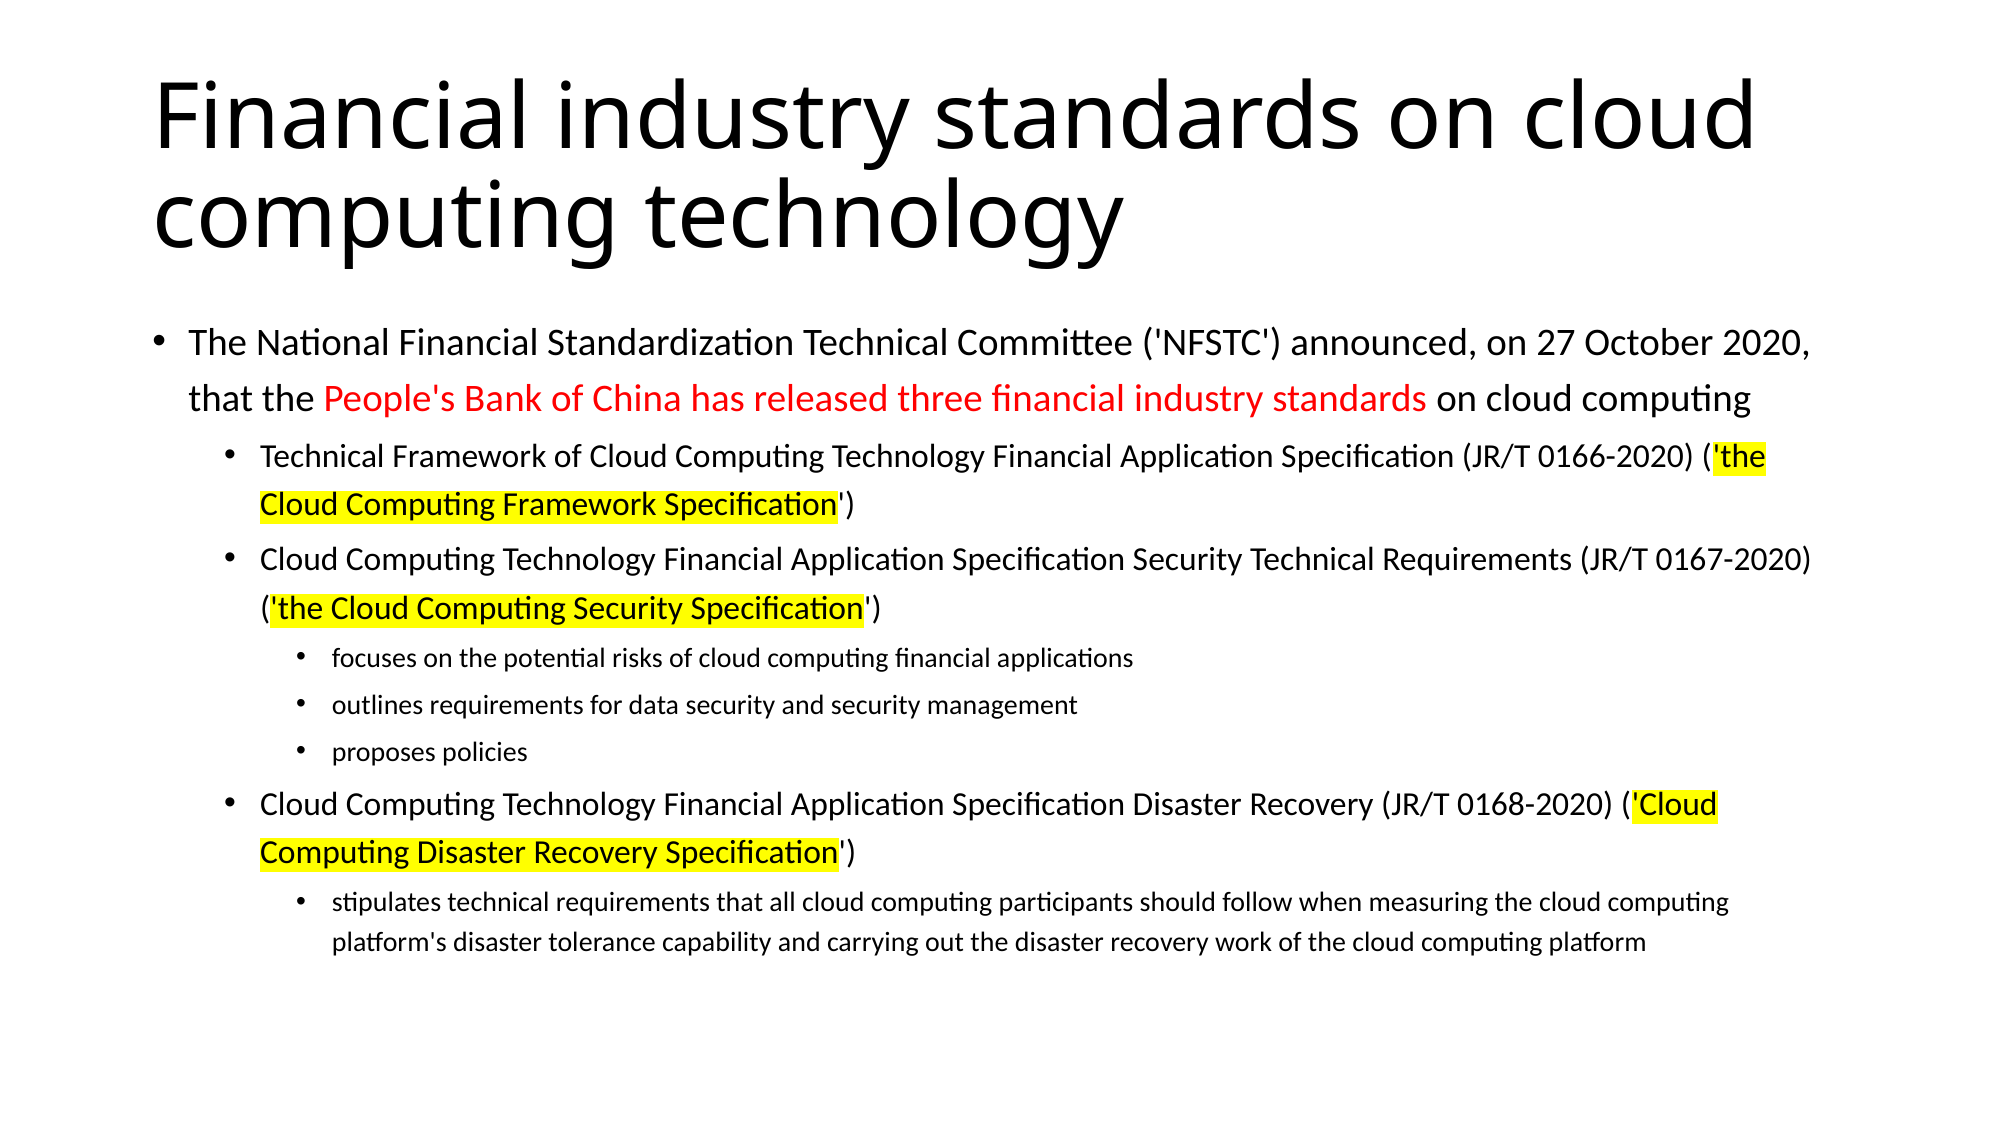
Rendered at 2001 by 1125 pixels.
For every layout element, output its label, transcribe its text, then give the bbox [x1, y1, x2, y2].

list The National Financial Standardization Technical Committee ('NFSTC') announced, on 27 October 2020, that the People's Bank of China has released three financial industry standards on cloud computing Technical Framework of Cloud Computing Technology Financial Application Specification (JR/T 0166-2020) ('the Cloud Computing Framework Specification') Cloud Computing Technology Financial Application Specification Security Technical Requirements (JR/T 0167-2020) ('the Cloud Computing Security Specification') focuses on the potential risks of cloud computing financial applications outlines requirements for data security and security management proposes policies Cloud Computing Technology Financial Application Specification Disaster Recovery (JR/T 0168-2020) ('Cloud Computing Disaster Recovery Specification') stipulates technical requirements that all cloud computing participants should follow when measuring the cloud computing platform's disaster tolerance capability and carrying out the disaster recovery work of the cloud computing platform [137, 299, 1863, 1014]
title Financial industry standards on cloud computing technology [137, 59, 1863, 278]
